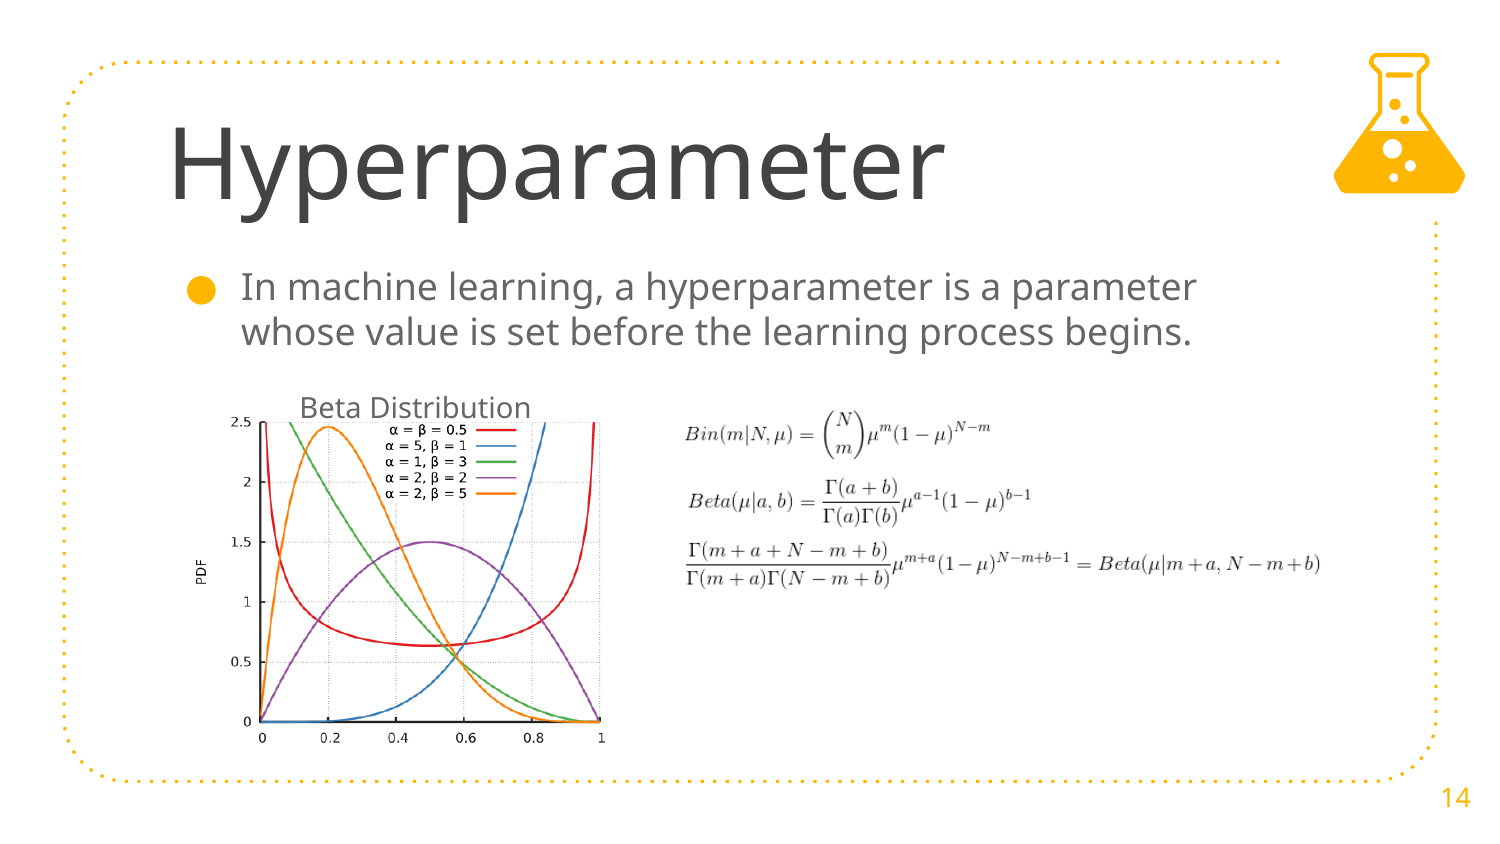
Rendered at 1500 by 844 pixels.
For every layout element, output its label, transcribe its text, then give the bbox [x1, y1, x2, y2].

picture [684, 398, 1000, 467]
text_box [1333, 52, 1466, 194]
list In machine learning, a hyperparameter is a parameter whose value is set before the learning process begins. [151, 247, 1278, 698]
picture [684, 473, 1042, 533]
picture [684, 540, 1324, 592]
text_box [188, 381, 625, 754]
title Hyperparameter [151, 84, 1278, 226]
slide_number 14 [1411, 753, 1500, 844]
